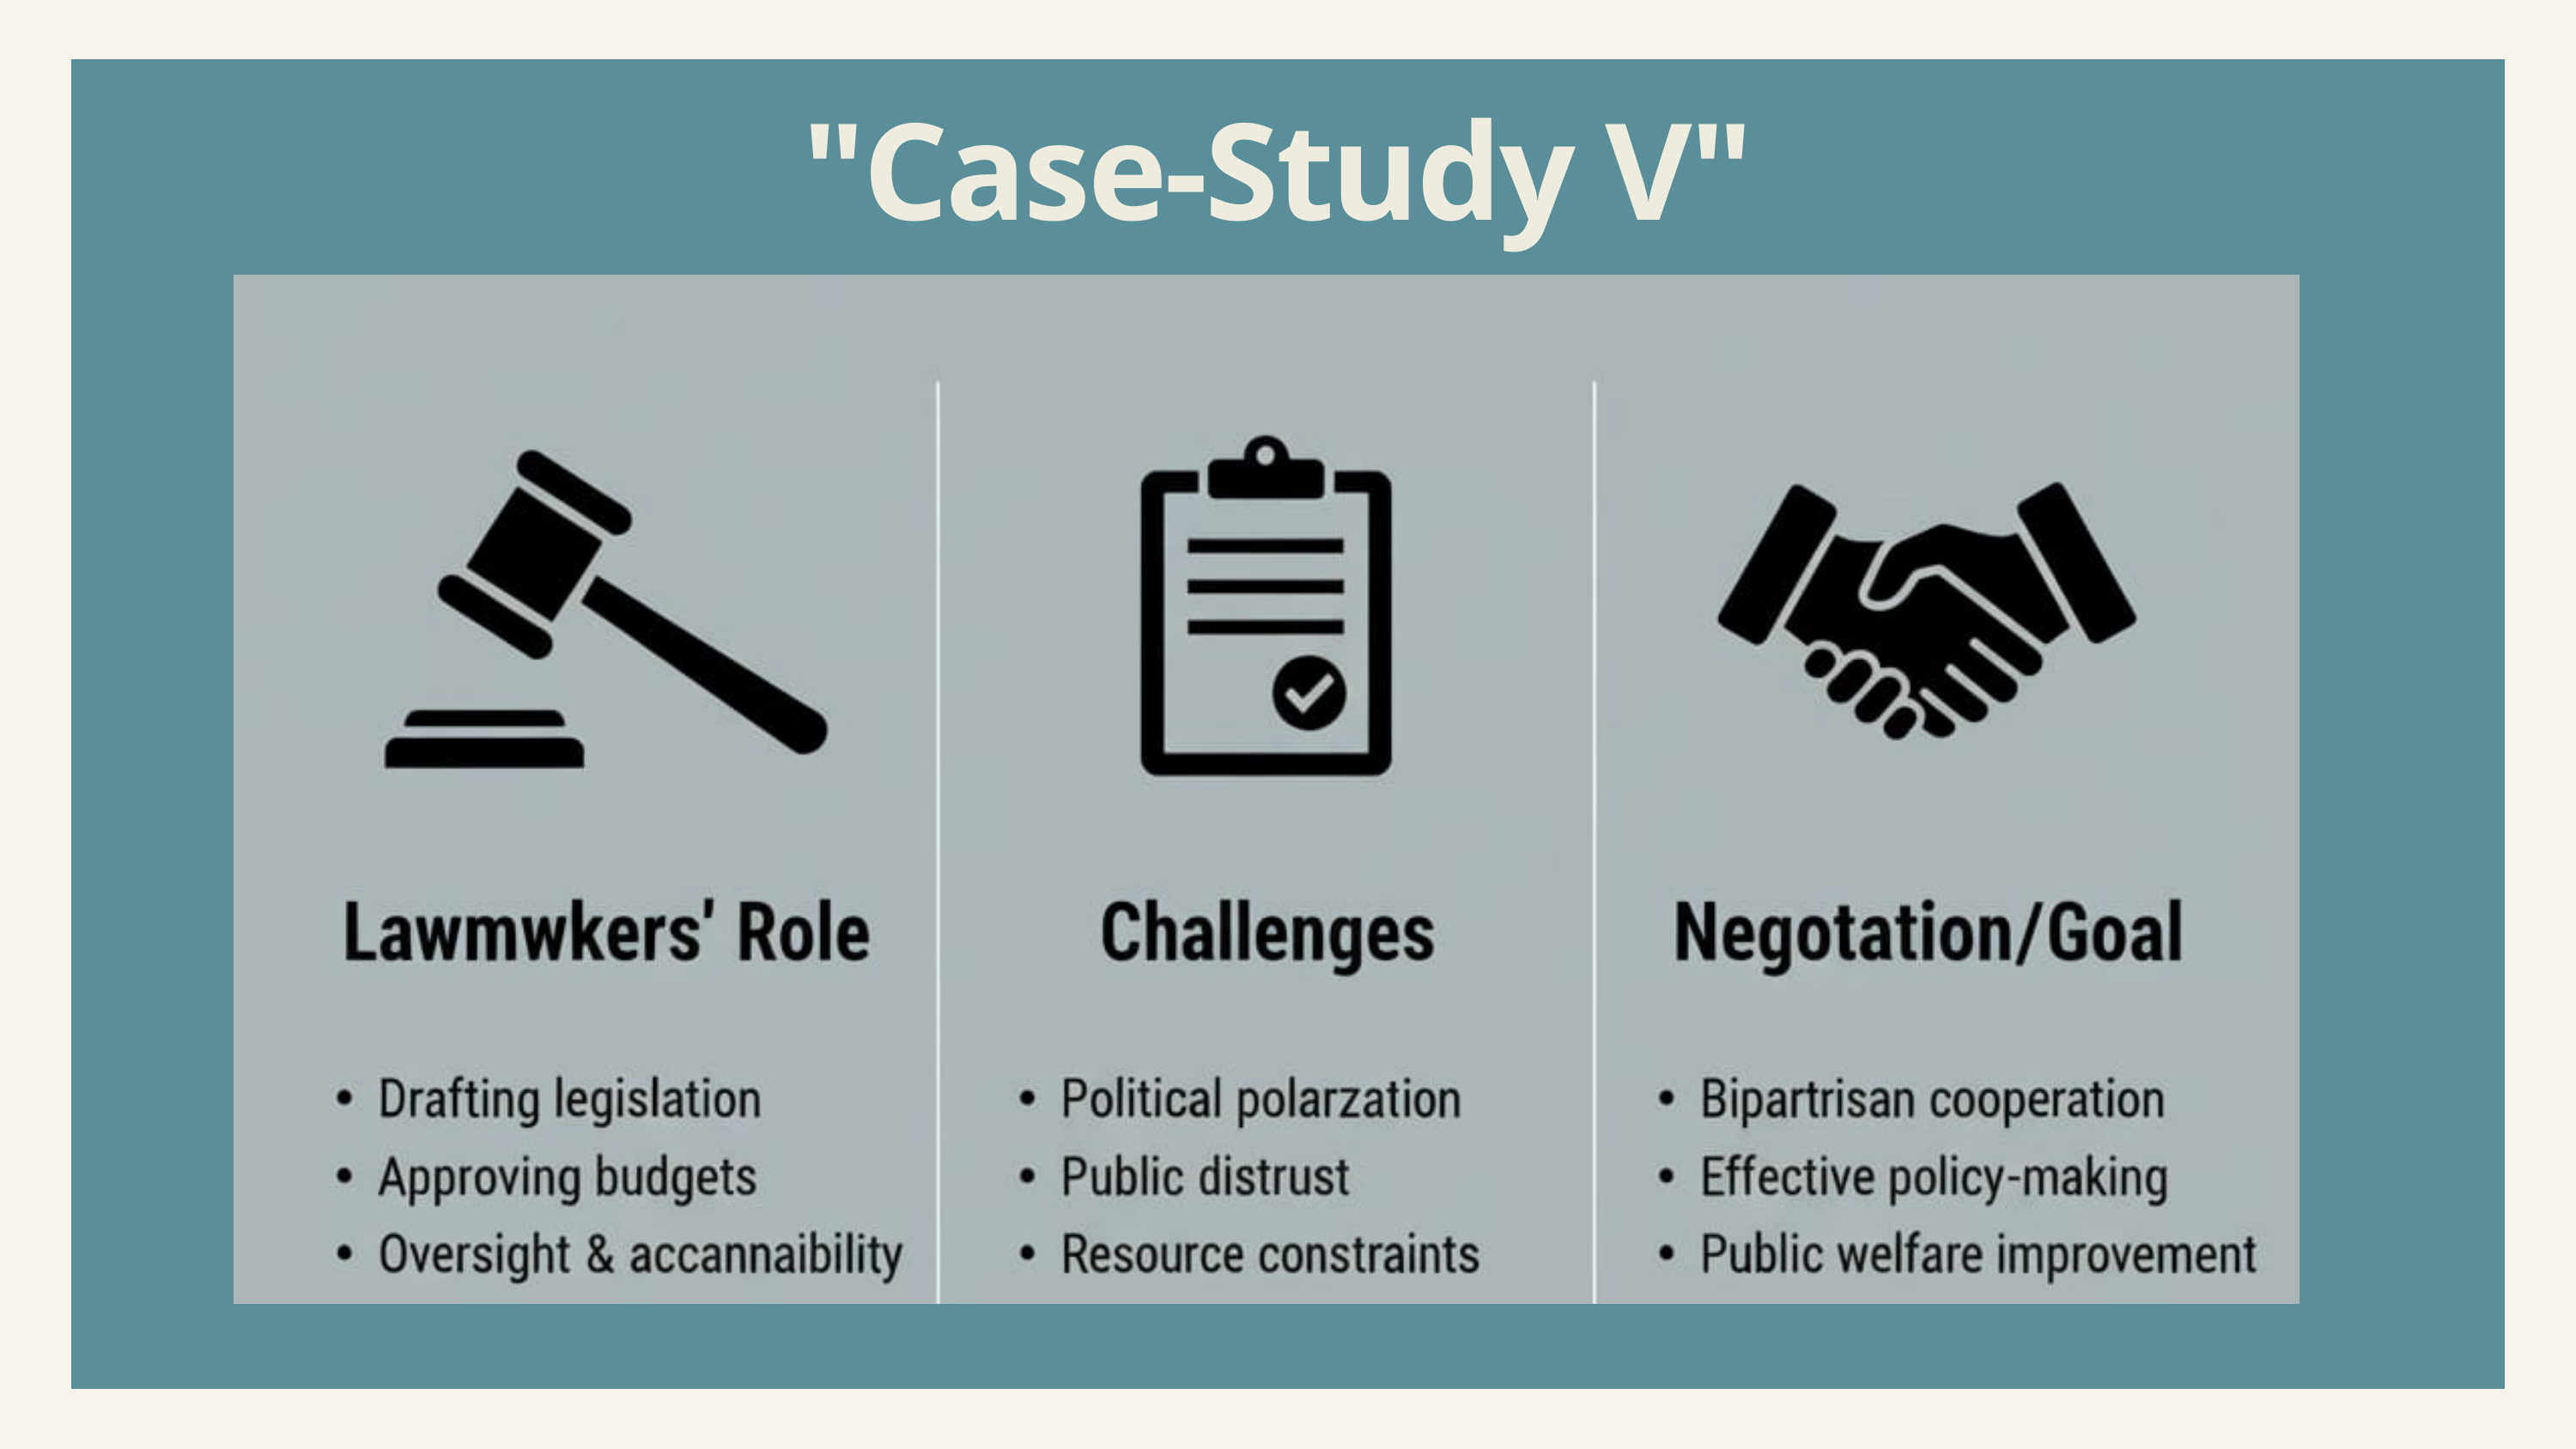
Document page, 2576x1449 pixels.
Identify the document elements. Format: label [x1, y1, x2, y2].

text_box [70, 59, 2506, 1390]
